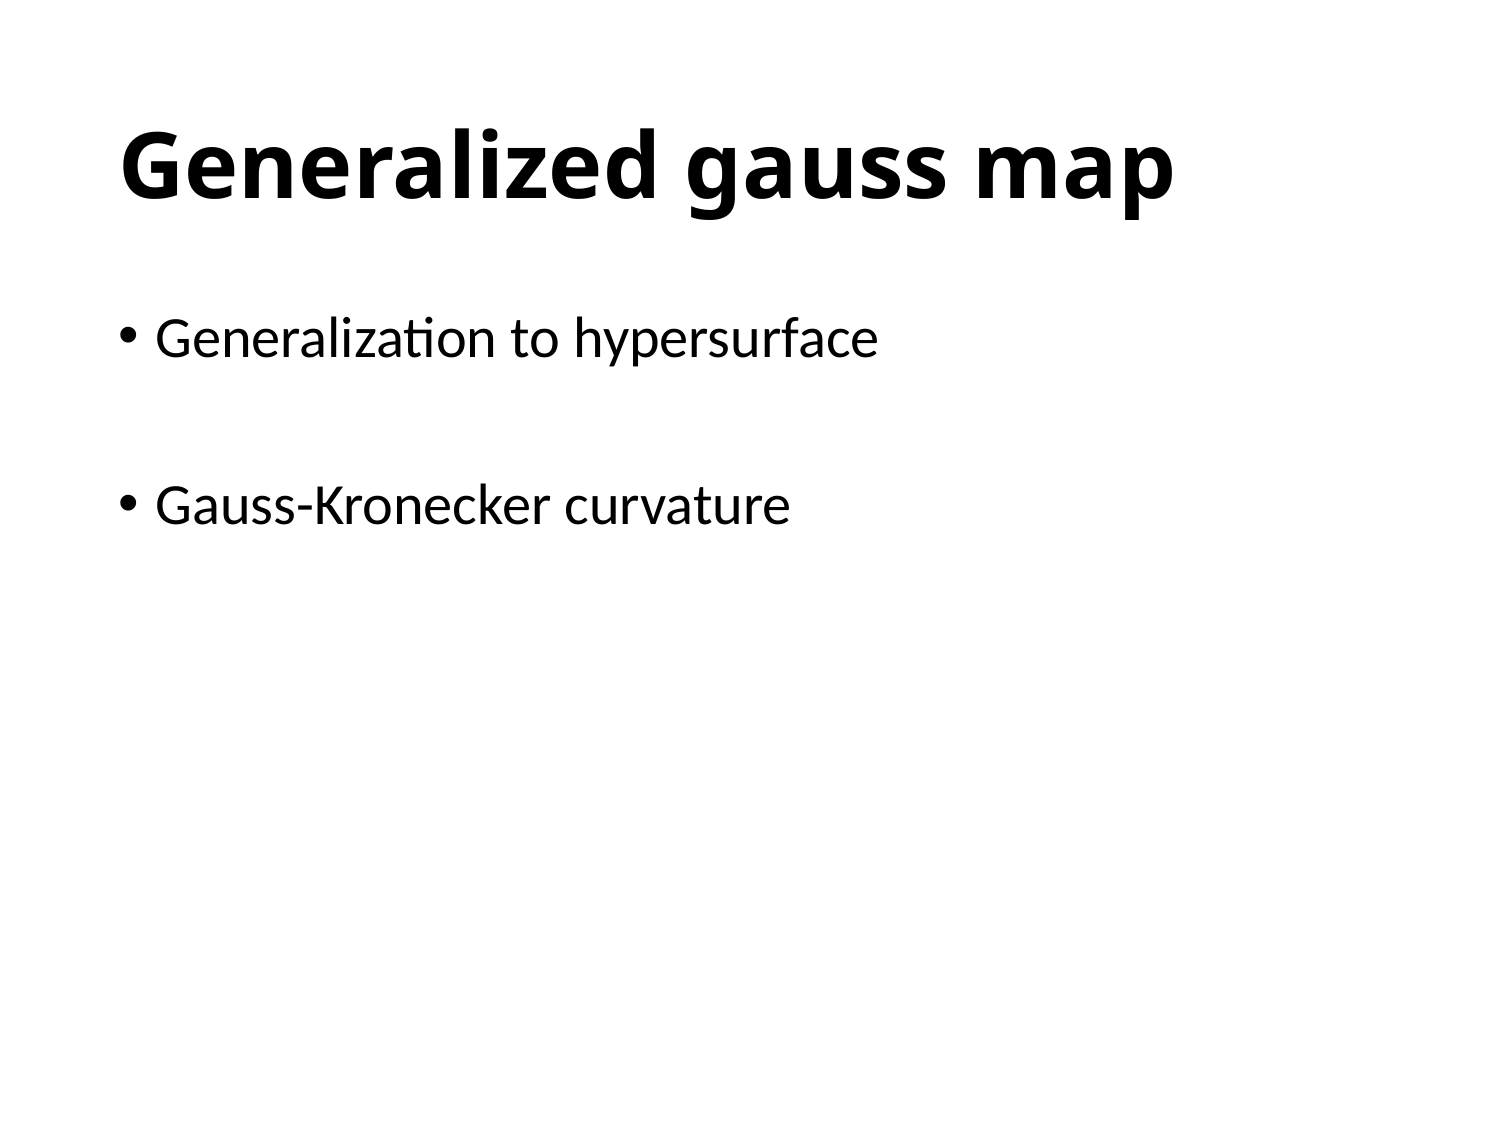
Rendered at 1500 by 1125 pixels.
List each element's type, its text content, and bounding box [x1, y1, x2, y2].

title Generalized gauss map [103, 59, 1397, 278]
